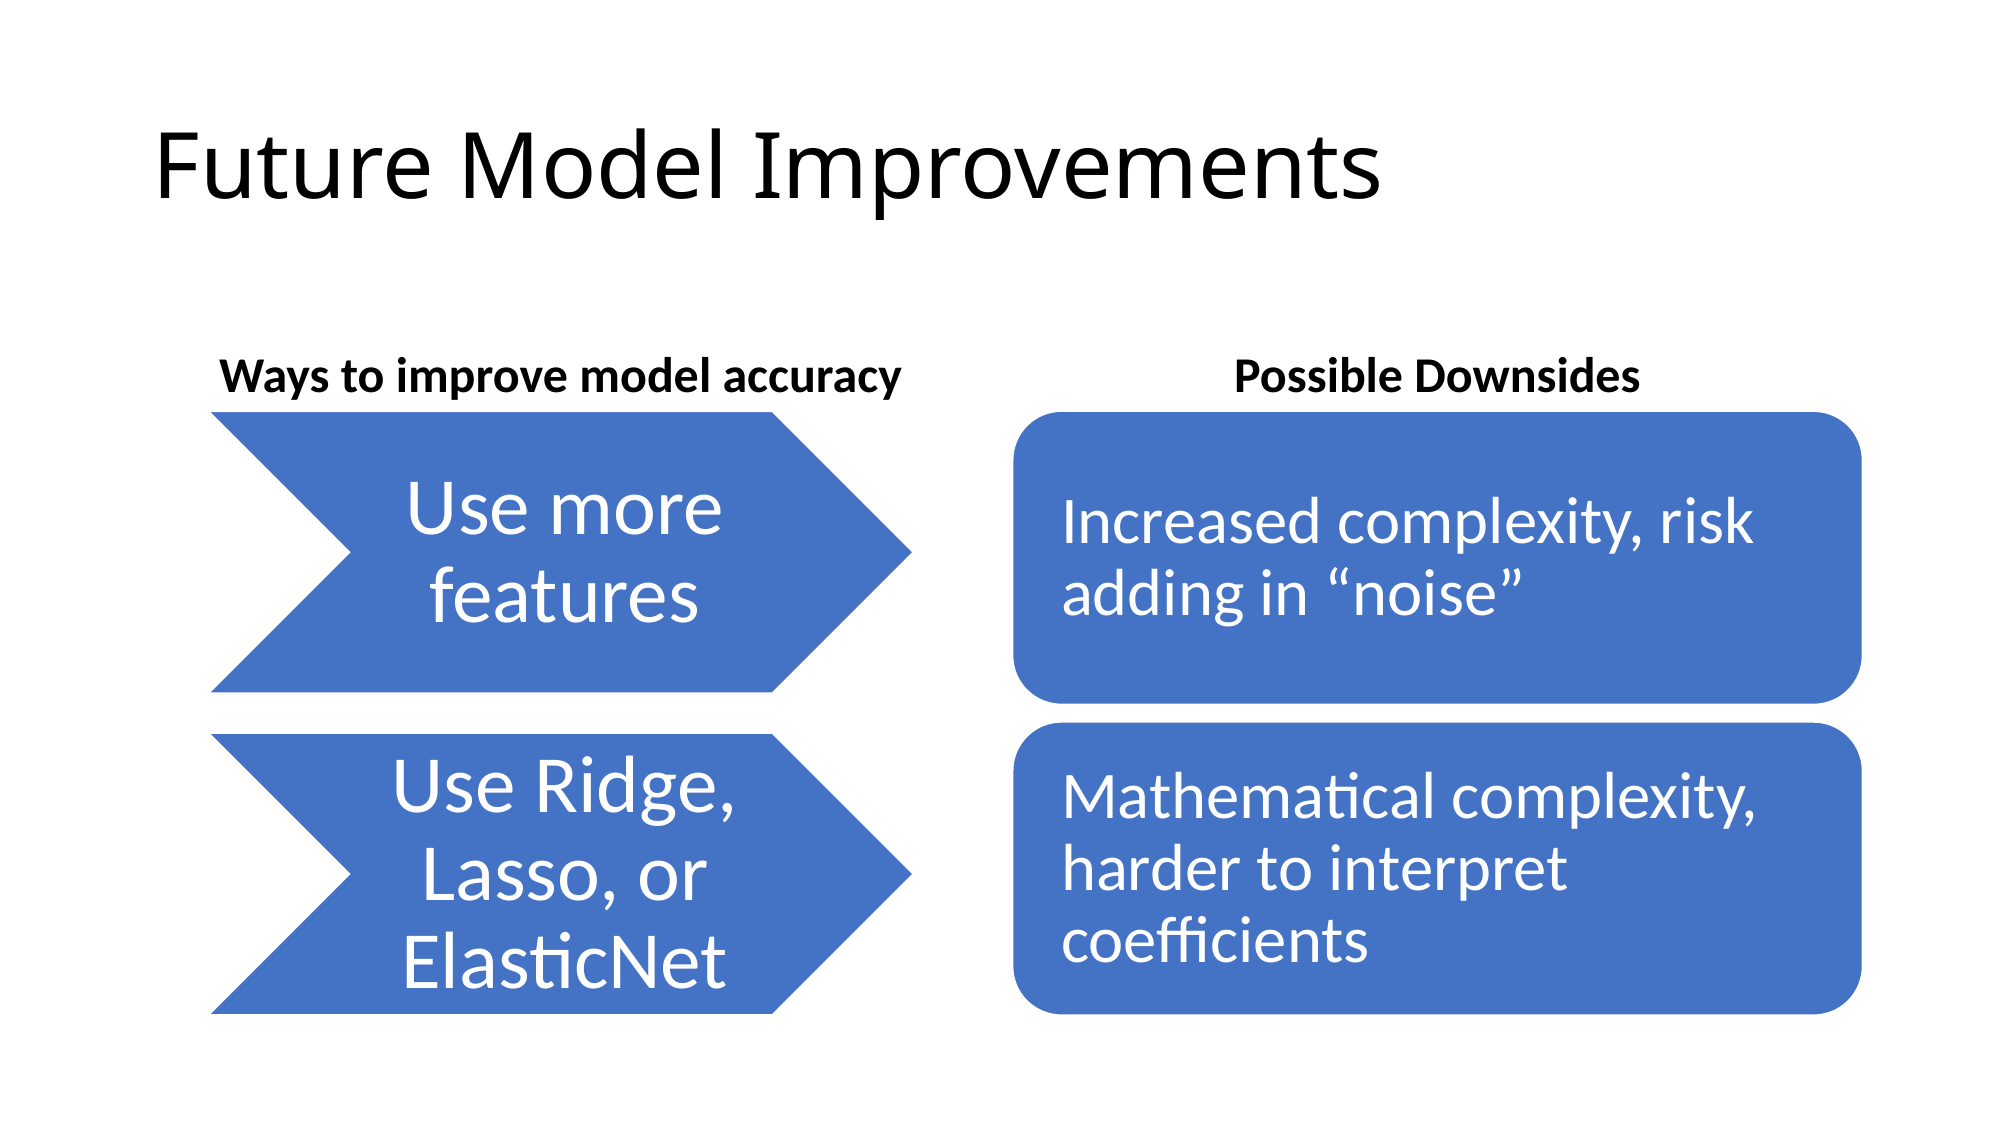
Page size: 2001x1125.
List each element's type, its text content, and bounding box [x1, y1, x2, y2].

list Ways to improve model accuracy [137, 275, 984, 410]
list Possible Downsides [1012, 275, 1863, 410]
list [1012, 410, 1863, 1016]
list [137, 410, 984, 1016]
title Future Model Improvements [137, 59, 1863, 278]
